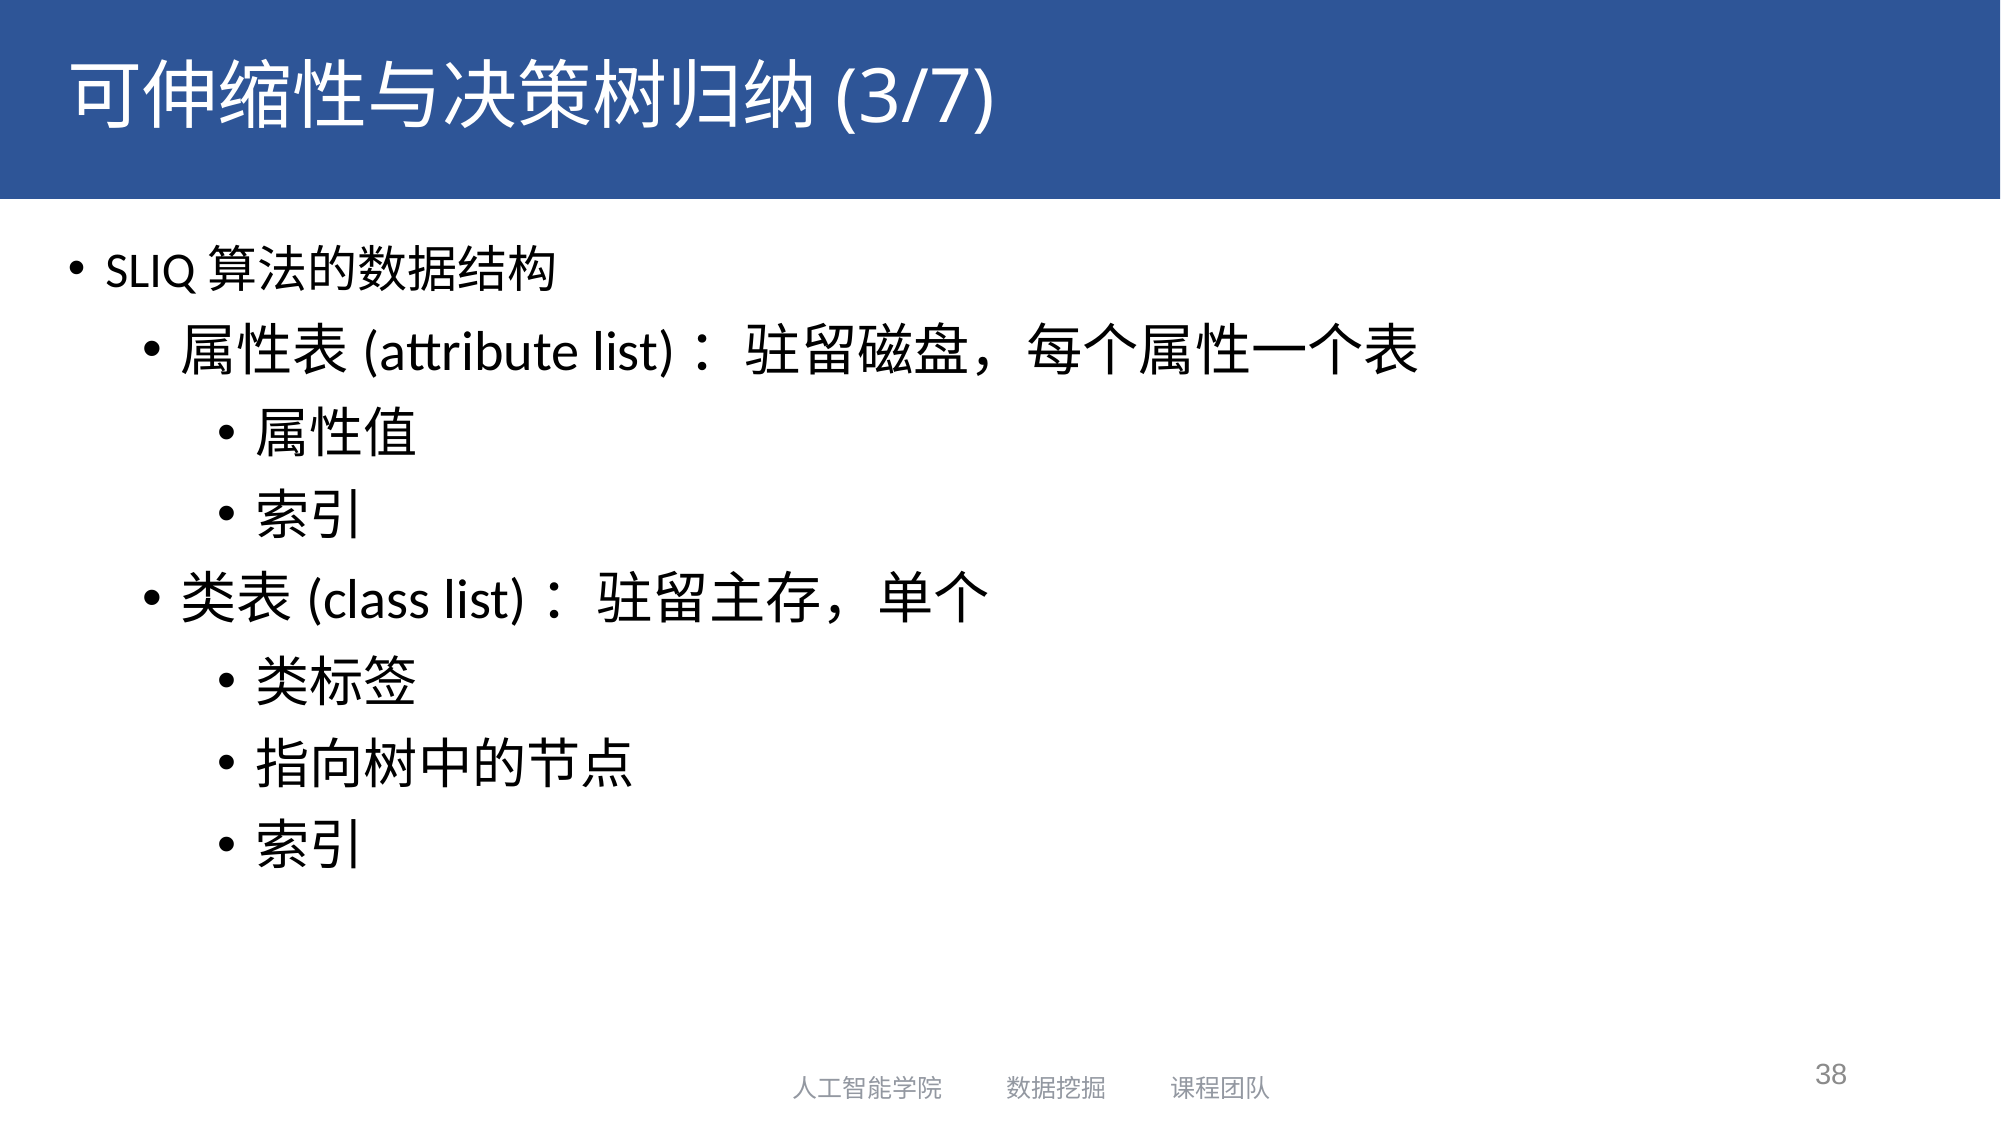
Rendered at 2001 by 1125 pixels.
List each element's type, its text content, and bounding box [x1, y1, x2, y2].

footer 人工智能学院 数据挖掘 课程团队 [694, 1057, 1370, 1118]
list SLIQ算法的数据结构 属性表(attribute list)：驻留磁盘，每个属性一个表 属性值 索引 类表(class list)：驻留主存，单个 类标签 指向树中的节点 索引 [52, 223, 1923, 1010]
slide_number 38 [1412, 1042, 1863, 1103]
title 可伸缩性与决策树归纳(3/7) [52, 23, 1753, 174]
